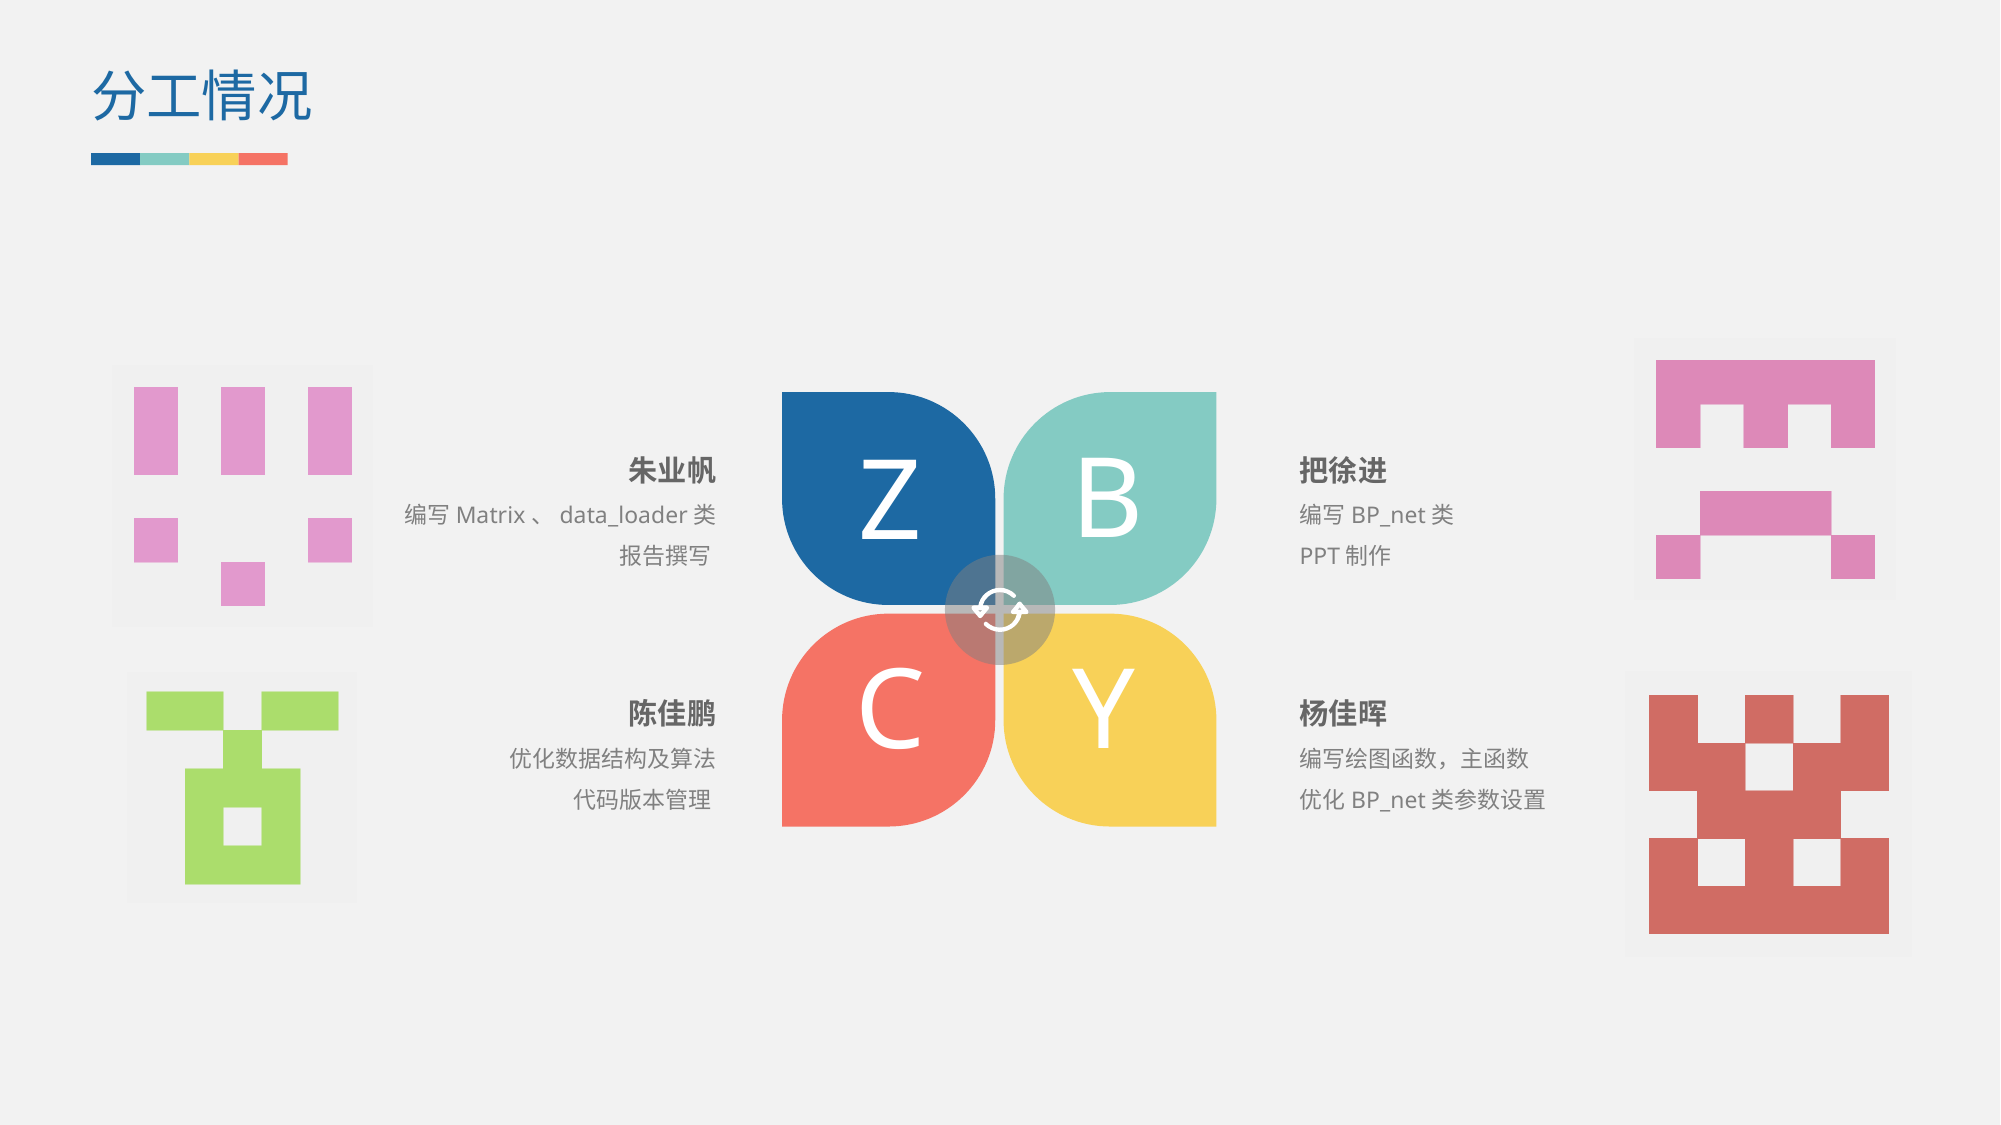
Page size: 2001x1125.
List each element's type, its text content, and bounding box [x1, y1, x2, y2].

picture [1624, 670, 1912, 958]
text_box [1003, 613, 1217, 827]
text_box B [1071, 426, 1137, 561]
text_box [782, 613, 996, 827]
text_box [942, 552, 1058, 668]
text_box [782, 392, 996, 605]
text_box [971, 587, 1017, 619]
text_box 朱业帆 编写Matrix、data_loader类 报告撰写 [377, 444, 717, 570]
text_box 分工情况 [91, 60, 699, 128]
text_box [983, 601, 1029, 632]
picture [126, 672, 358, 903]
text_box Y [1072, 637, 1136, 771]
picture [111, 365, 373, 627]
text_box 杨佳晖 编写绘图函数，主函数 优化BP_net类参数设置 [1299, 688, 1619, 813]
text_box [90, 152, 288, 166]
picture [1634, 338, 1896, 600]
text_box [1003, 392, 1217, 605]
text_box 把徐进 编写BP_net类 PPT制作 [1299, 444, 1629, 570]
text_box 陈佳鹏 优化数据结构及算法 代码版本管理 [363, 688, 717, 813]
text_box Z [858, 428, 922, 563]
text_box C [855, 637, 926, 771]
